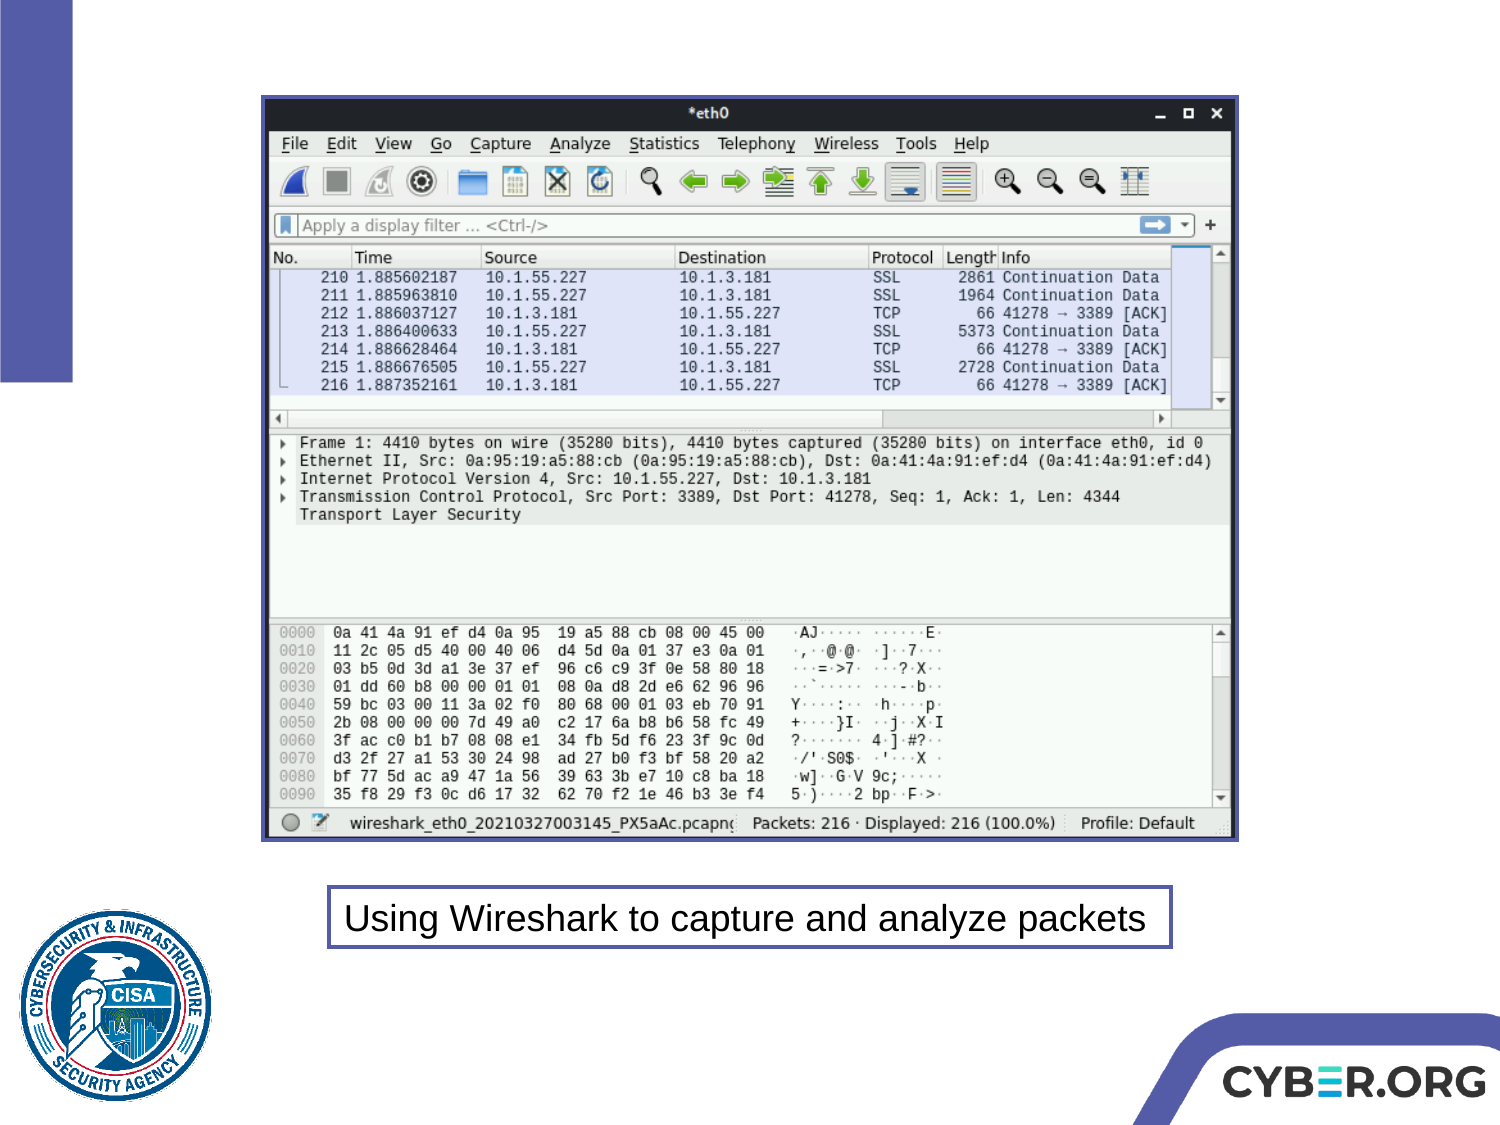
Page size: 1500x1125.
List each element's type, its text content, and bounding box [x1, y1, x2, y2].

picture [0, 0, 1500, 1125]
text_box Using Wireshark to capture and analyze packets [328, 886, 1172, 947]
